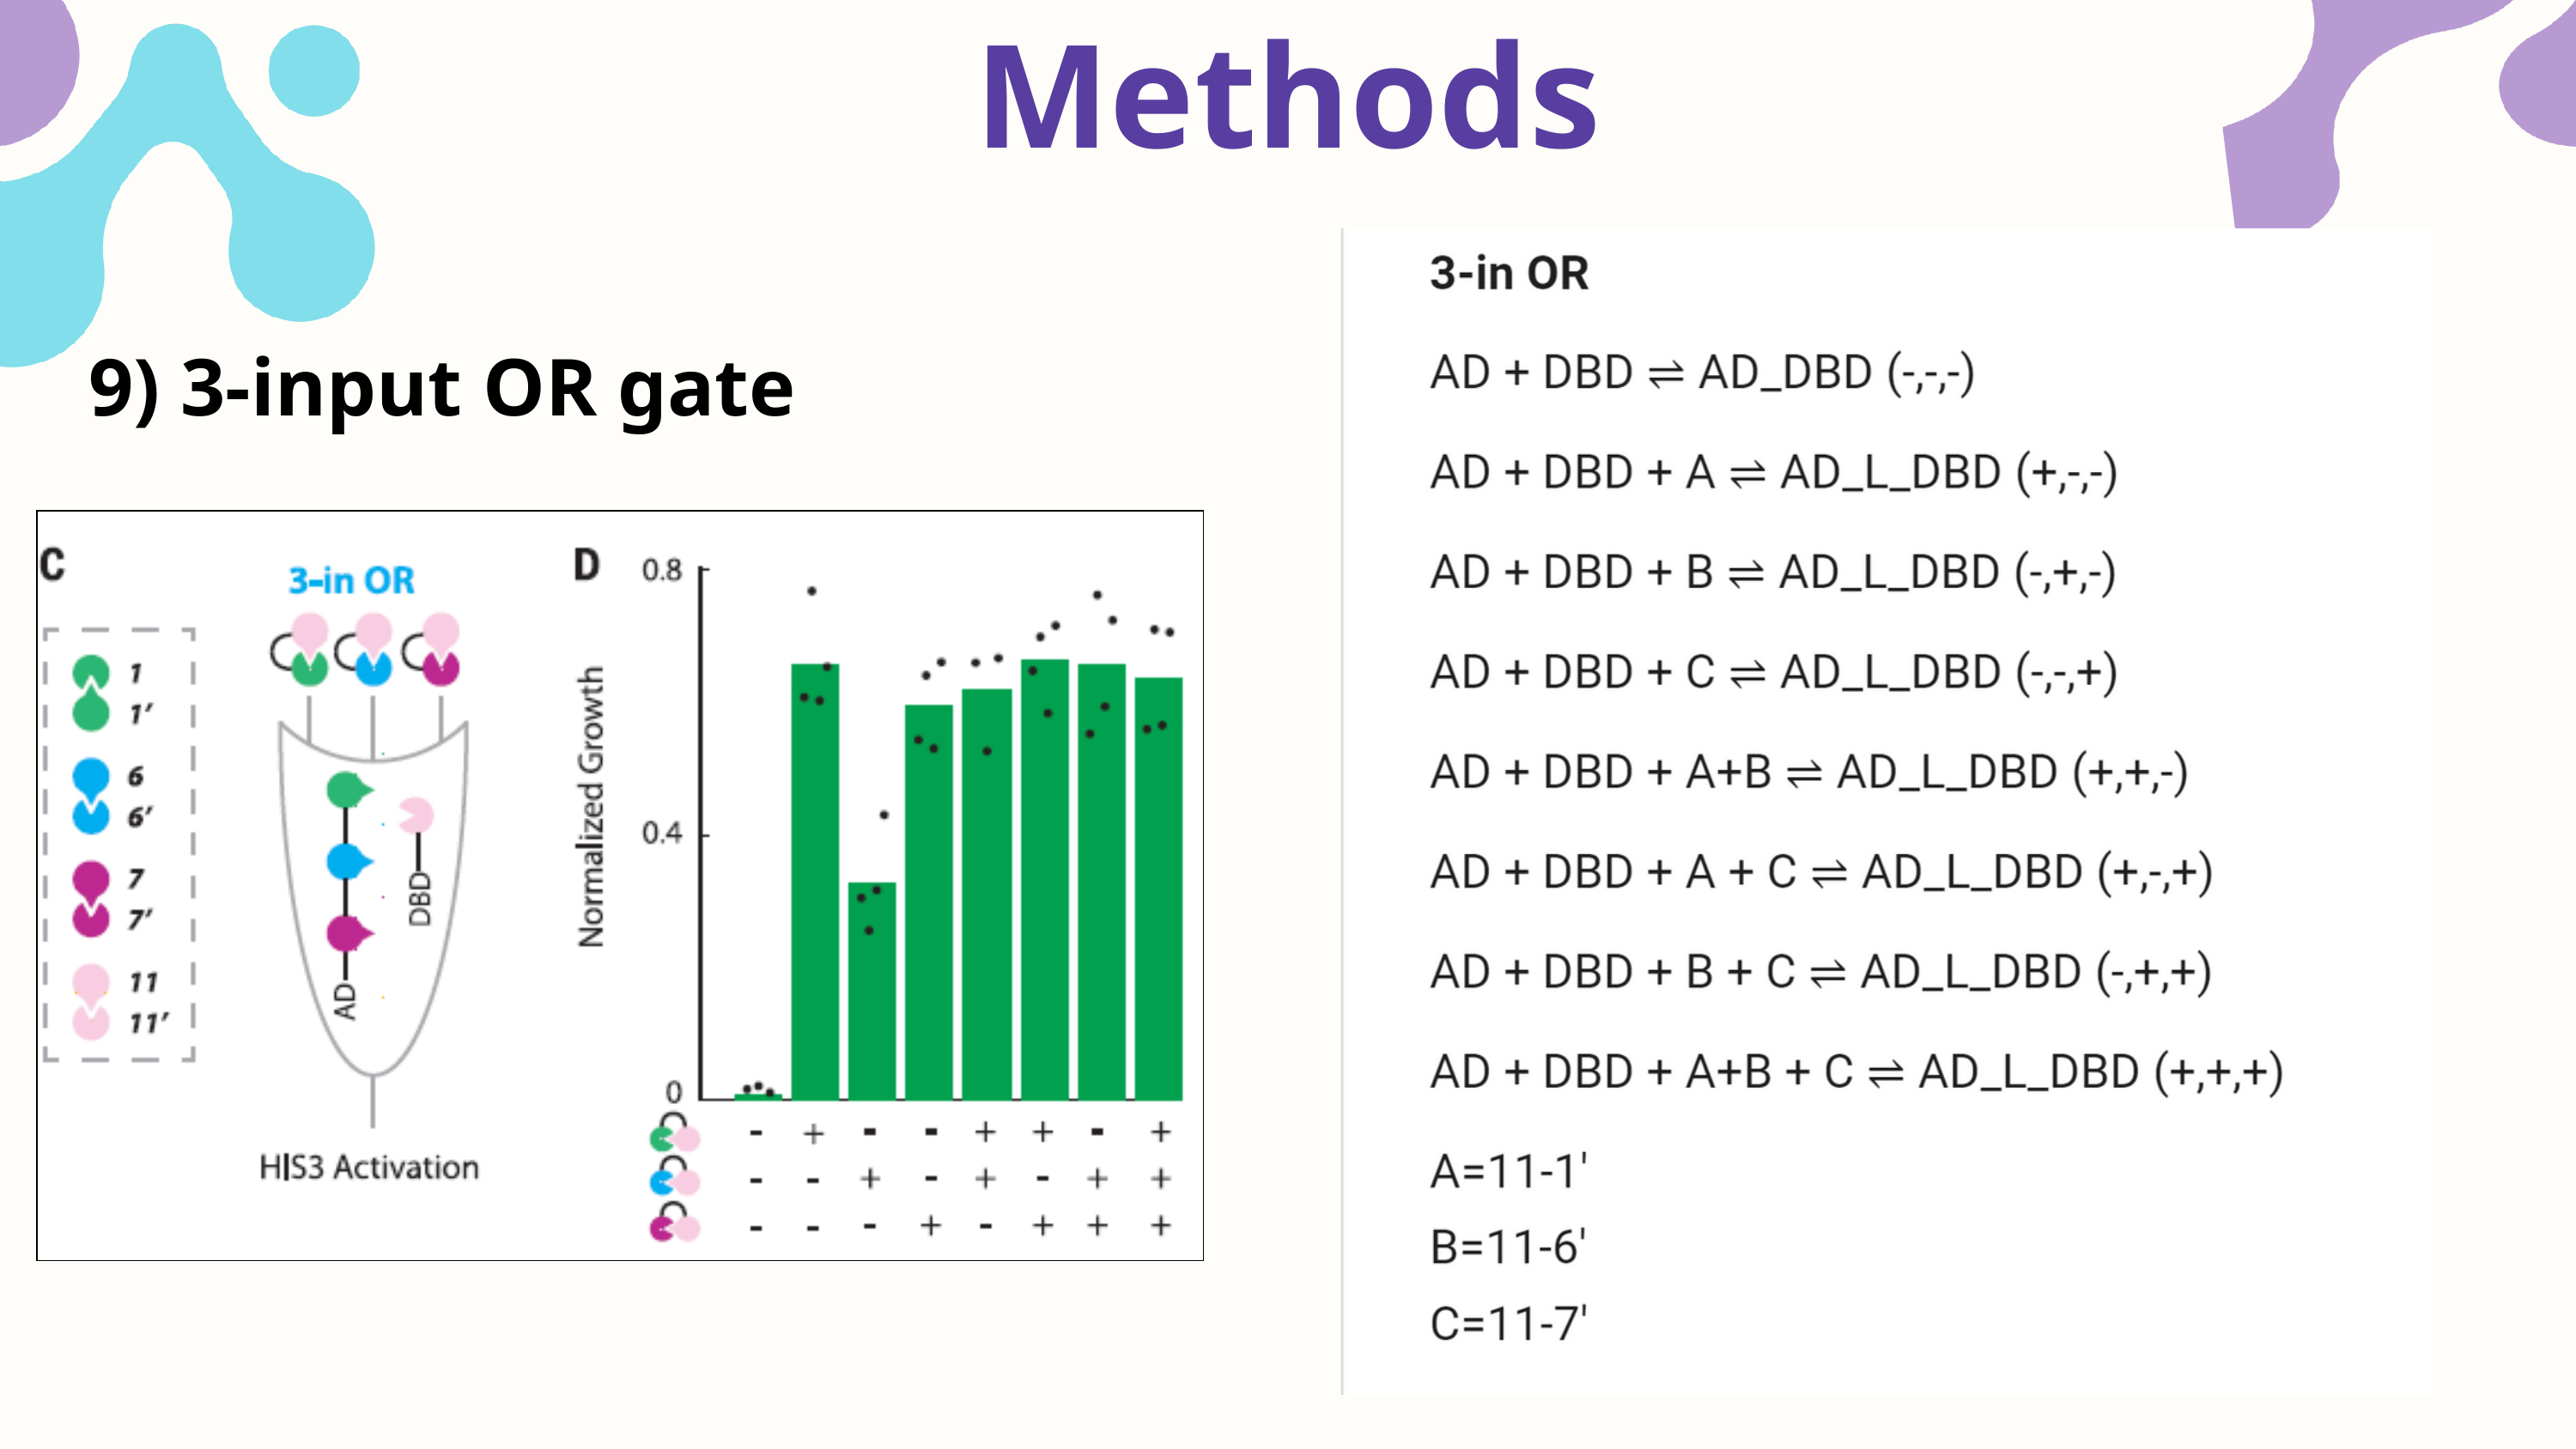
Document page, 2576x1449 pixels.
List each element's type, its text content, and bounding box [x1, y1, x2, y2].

text_box [2207, 0, 2576, 228]
text_box [1337, 228, 2432, 1395]
text_box [0, 0, 386, 381]
text_box [37, 510, 1204, 1261]
text_box Methods [474, 0, 2102, 177]
text_box 9) 3-input OR gate [88, 321, 1506, 432]
